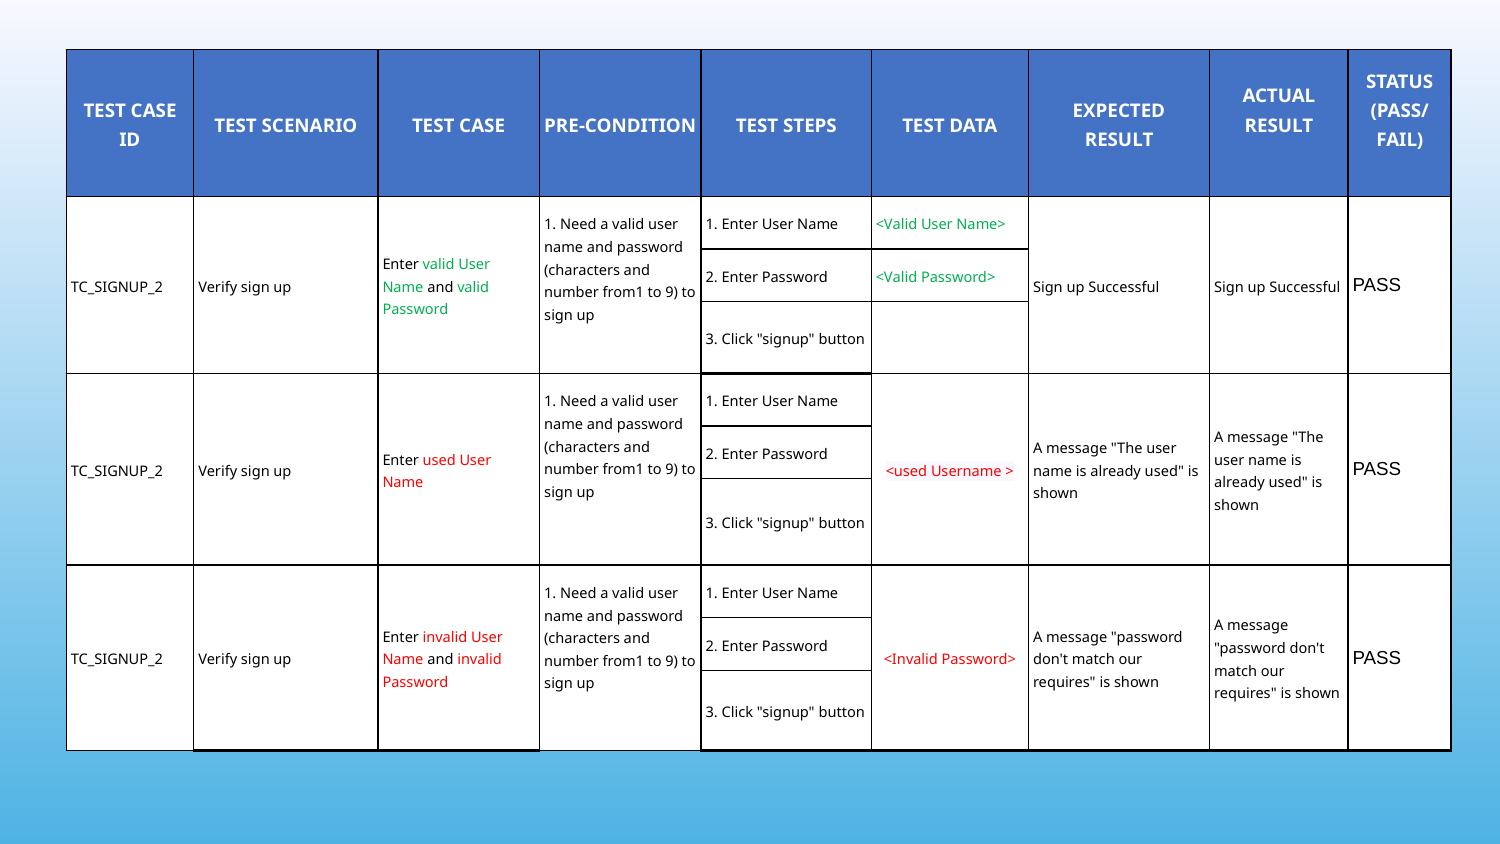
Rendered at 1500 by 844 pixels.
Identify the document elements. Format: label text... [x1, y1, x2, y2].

table_header PRE-CONDITION [540, 50, 700, 196]
table_cell 1. Enter User Name [702, 197, 871, 248]
table_cell 3. Click "signup" button [702, 671, 871, 749]
table_cell 1. Enter User Name [702, 566, 871, 617]
table_header TEST CASE ID [67, 50, 193, 196]
table_cell Enter used User Name [379, 374, 539, 564]
table_header EXPECTED RESULT [1029, 50, 1209, 196]
table_cell TC_SIGNUP_2 [67, 197, 193, 373]
table_cell 1. Need a valid user name and password (characters and number from1 to 9) to sign up [540, 374, 700, 564]
table_cell 2. Enter Password [702, 618, 871, 670]
table_header ACTUAL RESULT [1210, 50, 1347, 196]
table_cell PASS [1349, 197, 1450, 373]
table_cell 2. Enter Password [702, 427, 871, 478]
table_cell Verify sign up [194, 197, 377, 373]
table_cell Verify sign up [194, 374, 377, 564]
table_header TEST DATA [872, 50, 1028, 196]
table_cell A message "password don't match our requires" is shown [1029, 566, 1209, 749]
table_cell TC_SIGNUP_2 [67, 374, 193, 564]
table_cell Enter invalid User Name and invalid Password [379, 566, 539, 749]
table_cell TC_SIGNUP_2 [67, 566, 193, 750]
table_cell 1. Enter User Name [702, 375, 871, 425]
table_cell PASS [1349, 374, 1450, 564]
table_cell <Valid User Name> [872, 197, 1028, 248]
table_cell A message "password don't match our requires" is shown [1210, 566, 1347, 749]
table_cell Verify sign up [194, 566, 377, 749]
table_header STATUS (PASS/ FAIL) [1349, 50, 1450, 196]
table_cell Sign up Successful [1029, 197, 1209, 373]
table_cell 3. Click "signup" button [702, 479, 871, 564]
table_cell <Valid Password> [872, 250, 1028, 301]
table_cell 1. Need a valid user name and password (characters and number from1 to 9) to sign up [540, 566, 700, 750]
table_cell Enter valid User Name and valid Password [379, 197, 539, 373]
table_cell 2. Enter Password [702, 250, 871, 301]
table_cell PASS [1349, 566, 1450, 749]
table_header TEST STEPS [702, 50, 871, 196]
table_cell 1. Need a valid user name and password (characters and number from1 to 9) to sign up [540, 197, 700, 373]
table_header TEST CASE [379, 50, 539, 196]
table_cell <used Username > [872, 374, 1028, 564]
table_header TEST SCENARIO [194, 50, 377, 196]
table_cell A message "The user name is already used" is shown [1210, 374, 1347, 564]
table_cell <Invalid Password> [872, 566, 1028, 749]
table_cell Sign up Successful [1210, 197, 1347, 373]
table_cell 3. Click "signup" button [702, 302, 871, 372]
table_cell [872, 302, 1028, 373]
table_cell A message "The user name is already used" is shown [1029, 374, 1209, 564]
